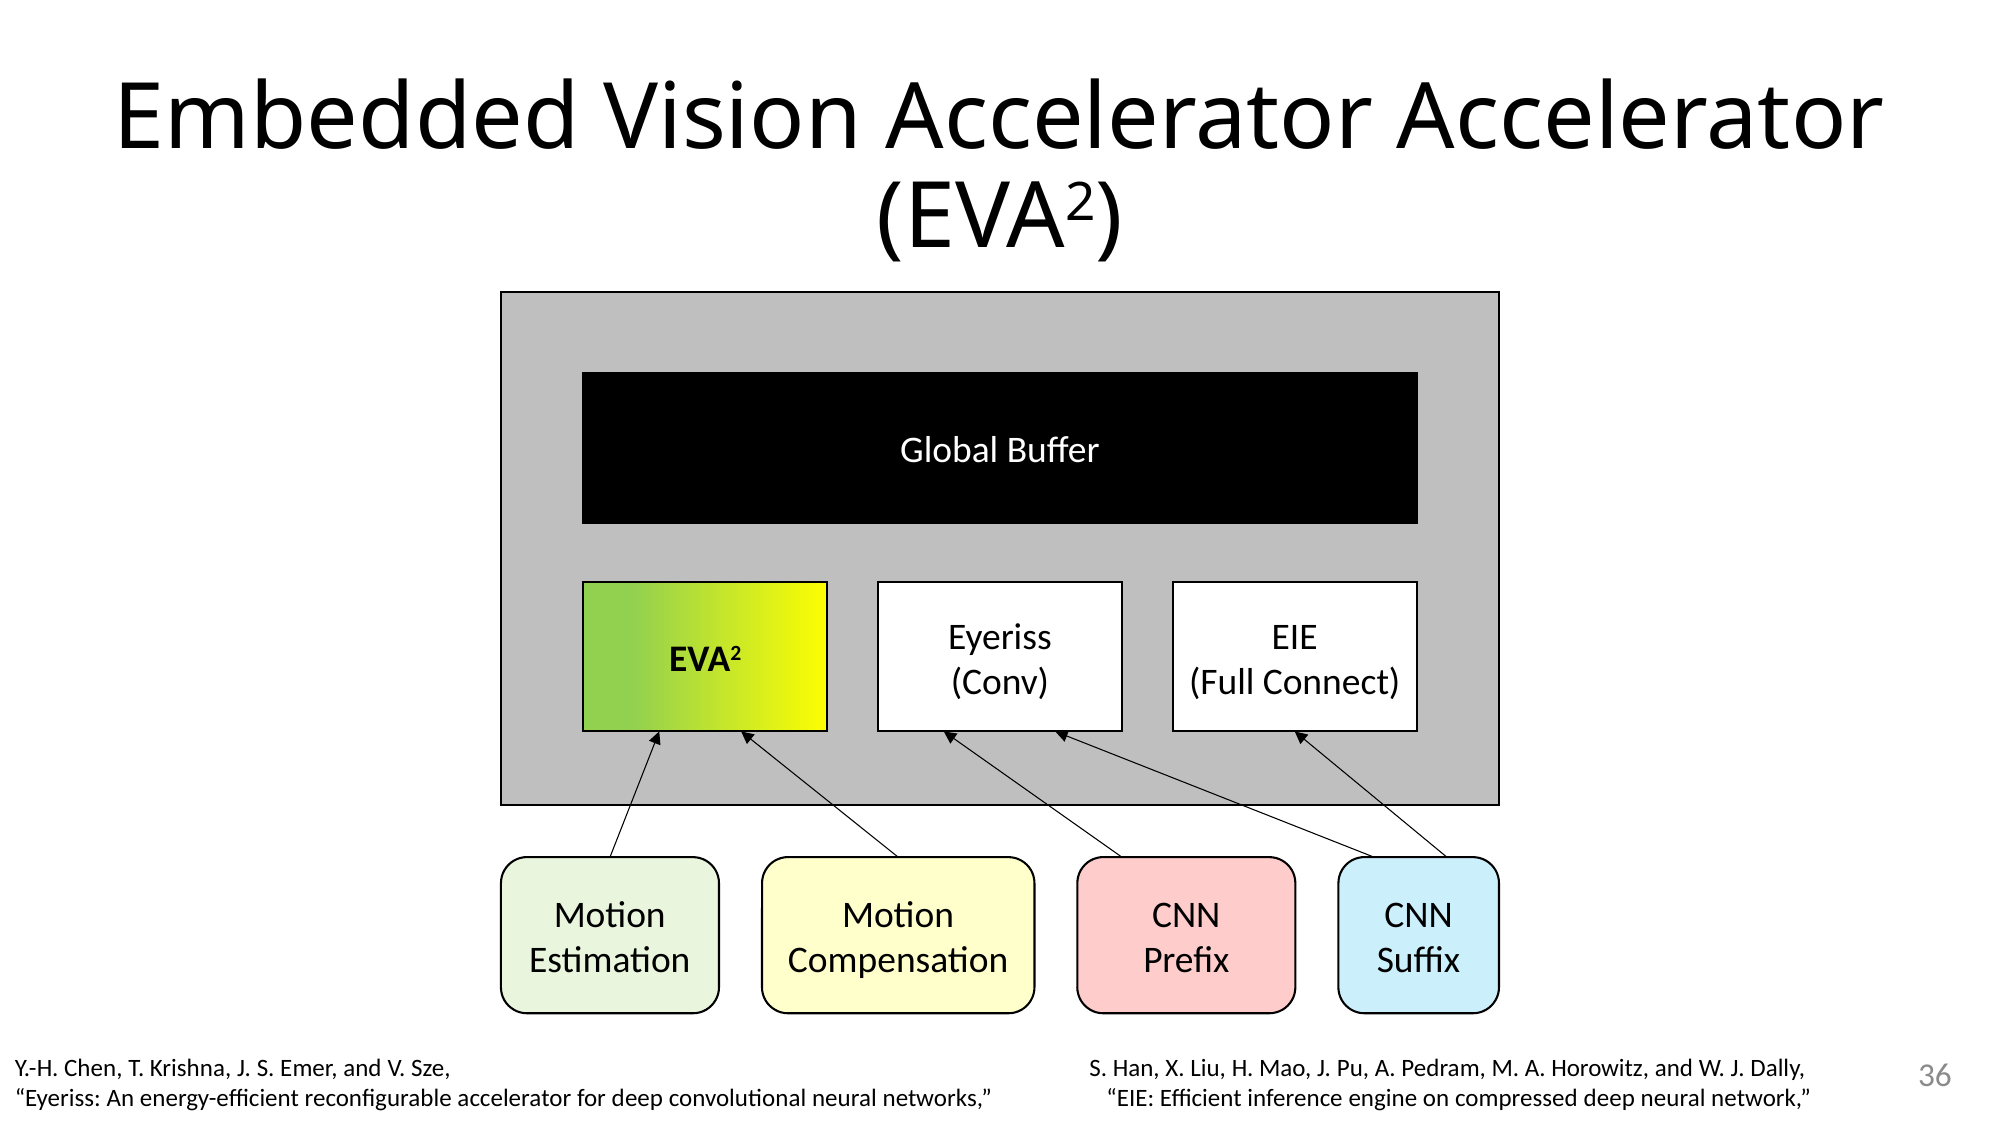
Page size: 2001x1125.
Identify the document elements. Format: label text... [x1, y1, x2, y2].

slide_number 36 [1516, 1042, 1967, 1103]
text_box EIE (Full Connect) [1172, 581, 1418, 731]
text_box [1055, 731, 1294, 858]
text_box Eyeriss (Conv) [877, 581, 1123, 732]
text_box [1294, 731, 1447, 858]
text_box [500, 291, 1500, 806]
text_box EVA2 [582, 581, 828, 732]
text_box Motion Estimation [499, 856, 721, 1015]
text_box S. Han, X. Liu, H. Mao, J. Pu, A. Pedram, M. A. Horowitz, and W. J. Dally, “EIE: Efficient inference engine on compressed deep neural network,” [312, 1043, 1827, 1119]
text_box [943, 731, 1055, 858]
text_box Global Buffer [582, 372, 1418, 524]
text_box Motion Compensation [760, 856, 1036, 1015]
text_box Y.-H. Chen, T. Krishna, J. S. Emer, and V. Sze, “Eyeriss: An energy-efficient reconfigurable accelerator for deep convolutional neural networks,” [0, 1043, 312, 1119]
title Embedded Vision Accelerator Accelerator (EVA2) [0, 59, 2000, 278]
text_box CNN Suffix [1337, 856, 1501, 1015]
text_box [610, 731, 660, 858]
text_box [741, 731, 899, 858]
text_box CNN Prefix [1076, 858, 1297, 1015]
